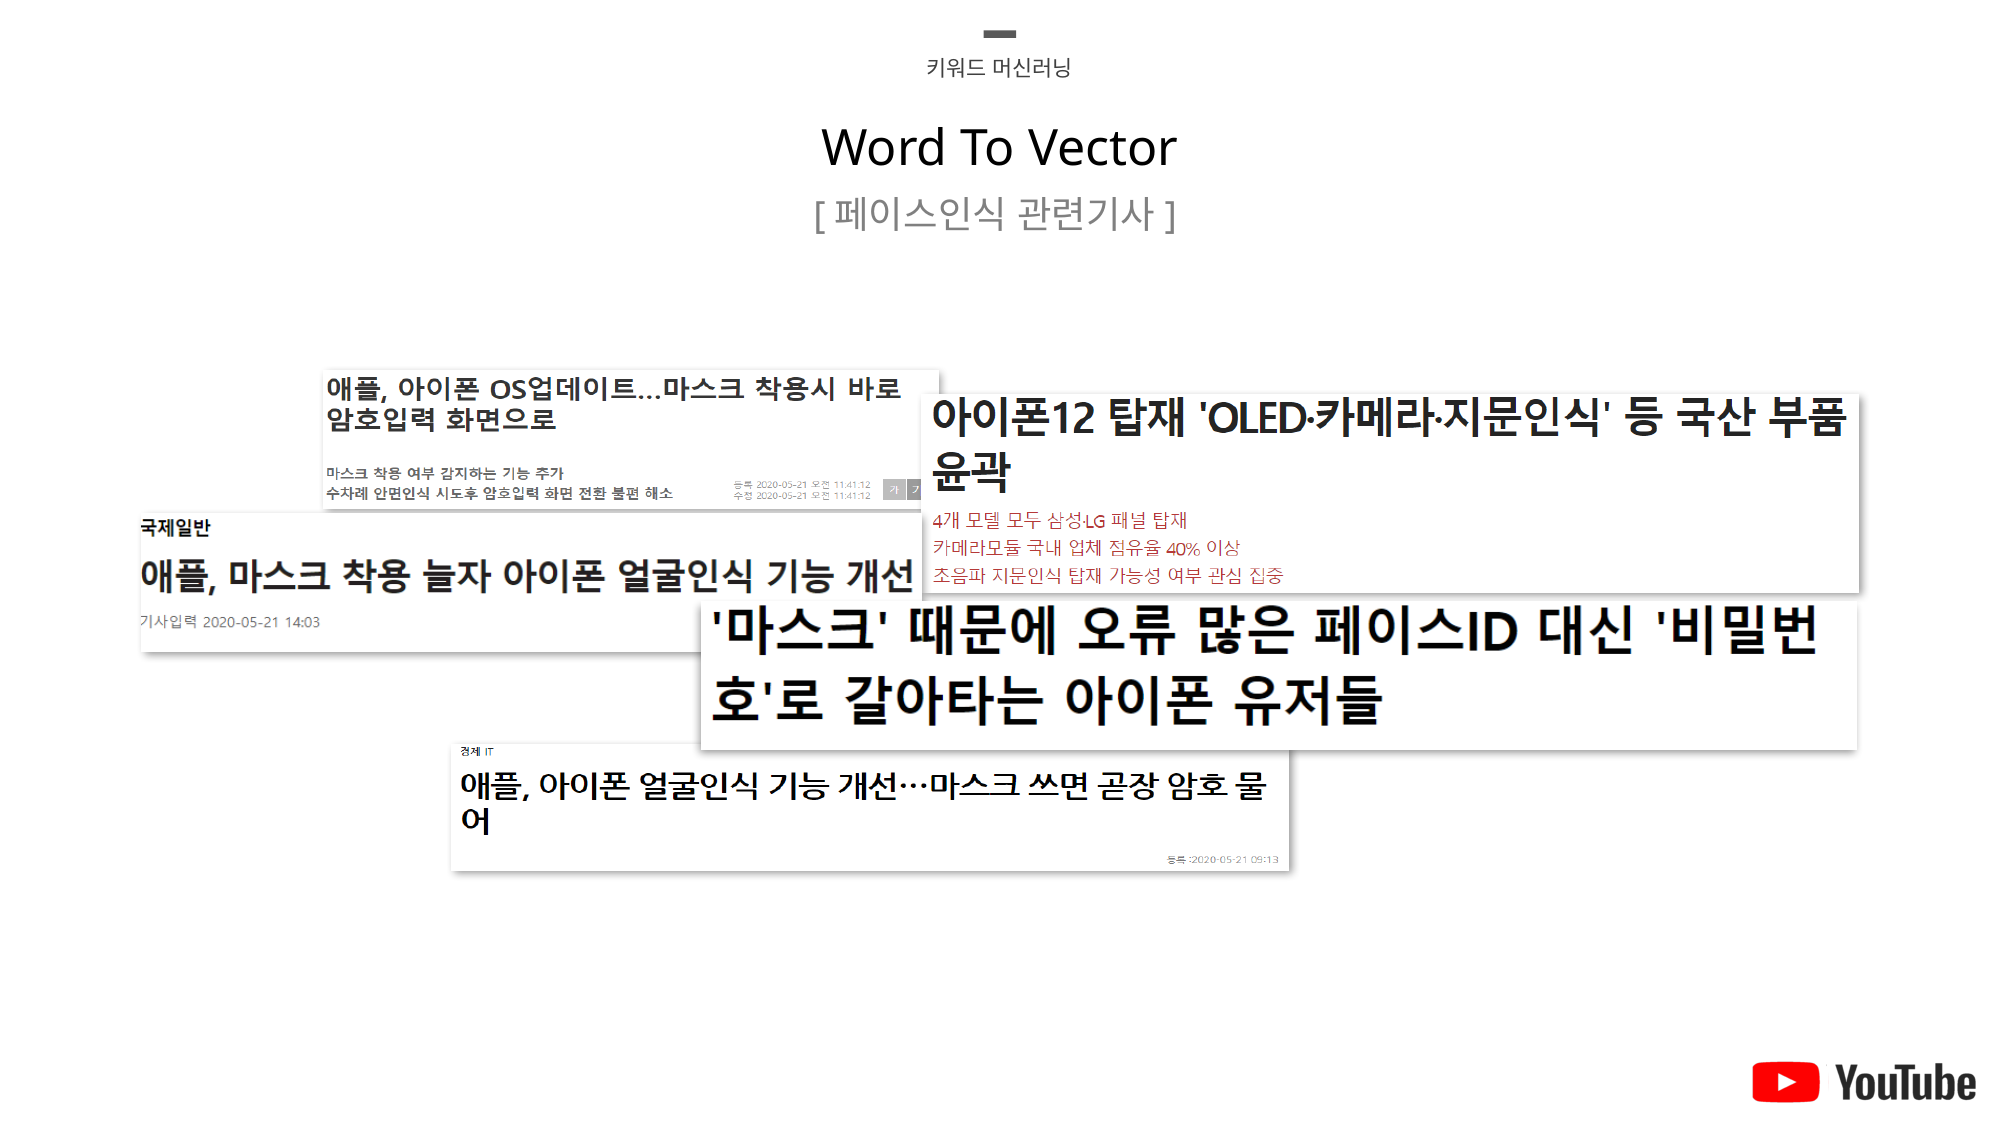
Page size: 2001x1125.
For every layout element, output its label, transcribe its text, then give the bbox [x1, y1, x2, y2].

text_box [983, 29, 1017, 39]
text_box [1726, 1041, 2000, 1125]
text_box Word To Vector [806, 108, 1194, 184]
picture [141, 370, 1859, 871]
text_box [페이스인식 관련기사] [798, 184, 1202, 244]
text_box 키워드 머신러닝 [780, 47, 1220, 89]
